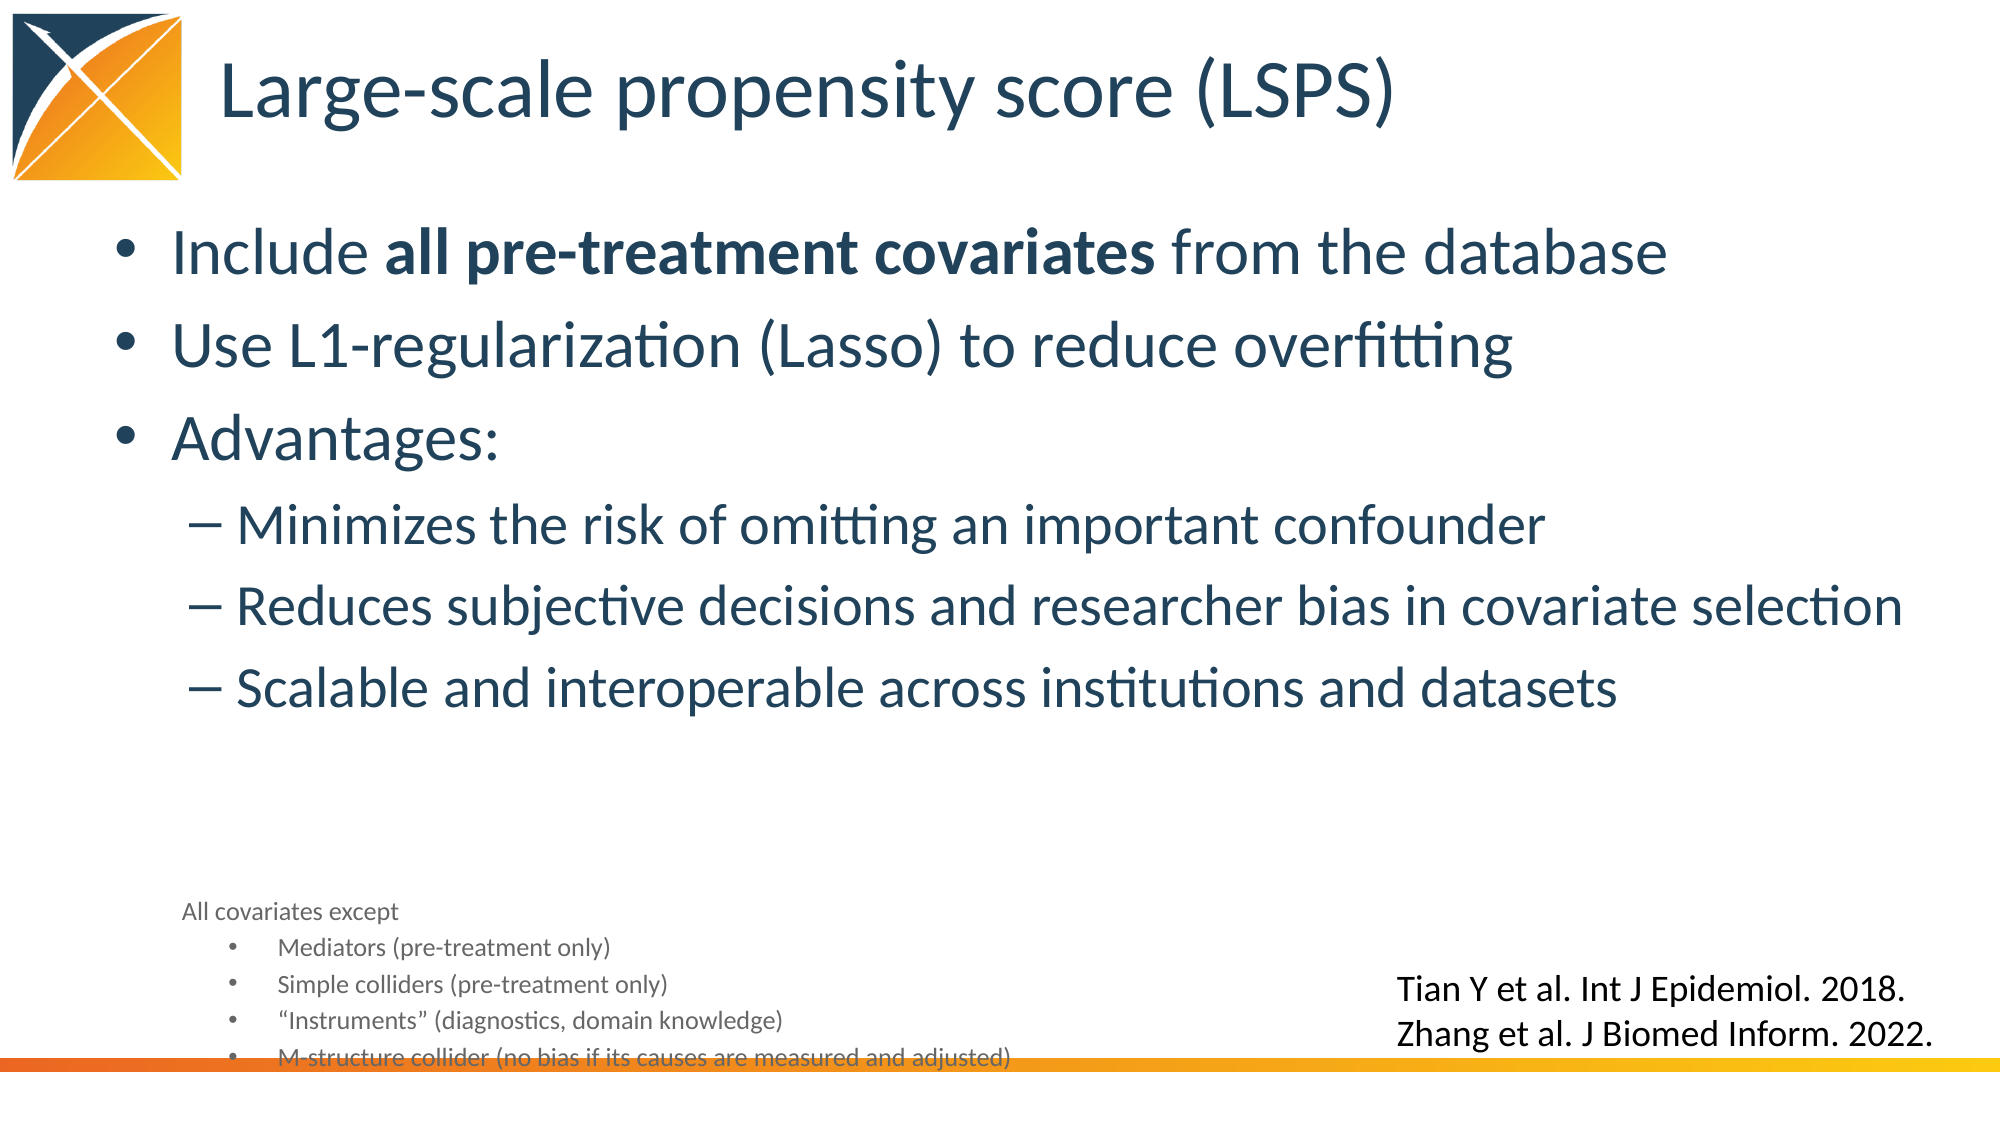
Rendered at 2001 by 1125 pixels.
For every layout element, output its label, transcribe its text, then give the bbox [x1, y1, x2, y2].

picture [0, 0, 206, 200]
text_box All covariates except Mediators (pre-treatment only) Simple colliders (pre-treatment only) “Instruments” (diagnostics, domain knowledge) M-structure collider (no bias if its causes are measured and adjusted) [142, 886, 1134, 1080]
text_box Tian Y et al. Int J Epidemiol. 2018. Zhang et al. J Biomed Inform. 2022. [1382, 956, 2000, 1062]
title Large-scale propensity score (LSPS) [205, 24, 1900, 163]
list Include all pre-treatment covariates from the database Use L1-regularization (Lasso) to reduce overfitting Advantages: Minimizes the risk of omitting an important confounder Reduces subjective decisions and researcher bias in covariate selection Scalable and interoperable across institutions and datasets [99, 200, 1944, 1005]
